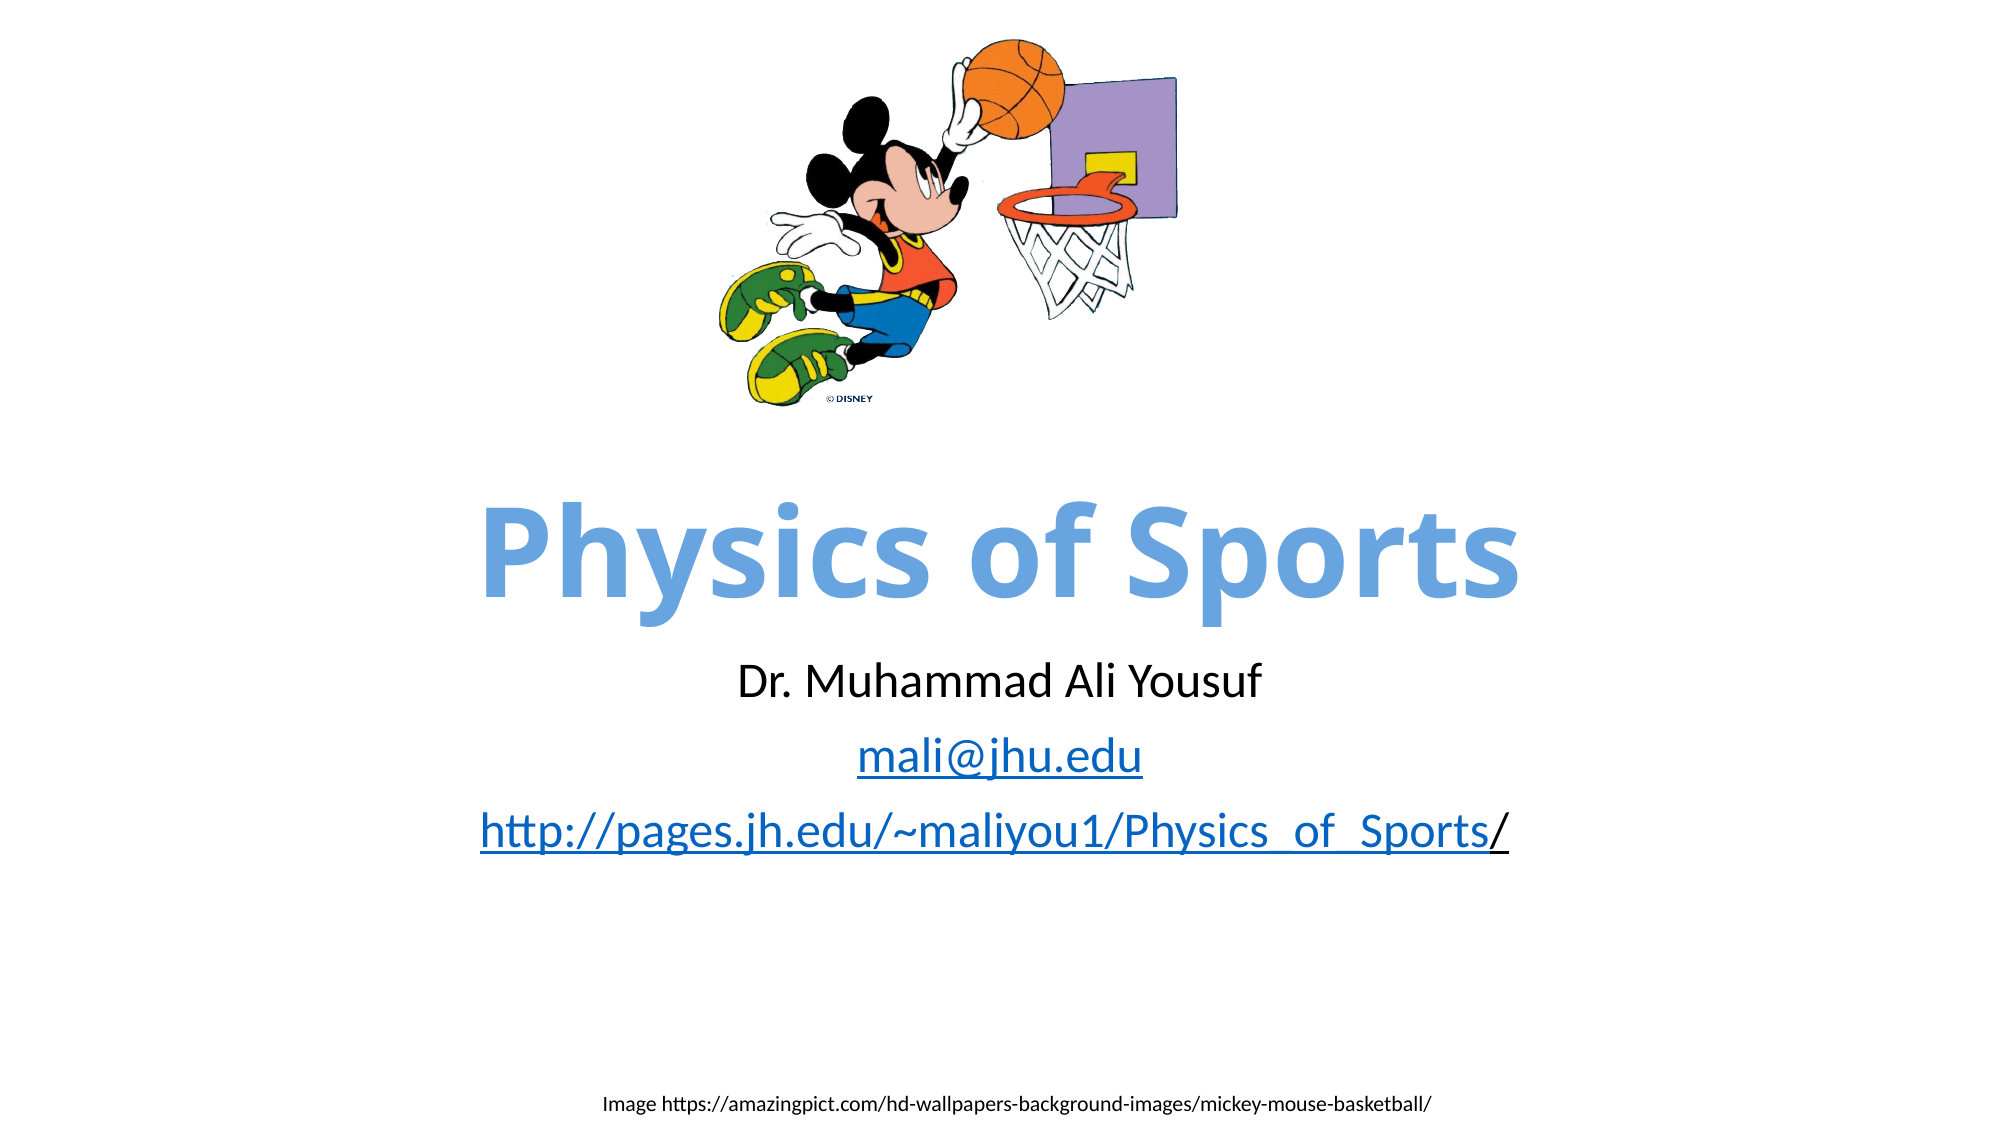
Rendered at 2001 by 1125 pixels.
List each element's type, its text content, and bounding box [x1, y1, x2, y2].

picture [680, 25, 1213, 425]
title Physics of Sports [249, 240, 1750, 632]
subtitle Dr. Muhammad Ali Yousuf mali@jhu.edu http://pages.jh.edu/~maliyou1/Physics_of_Sports/ [249, 646, 1750, 919]
text_box Image https://amazingpict.com/hd-wallpapers-background-images/mickey-mouse-basketball/ [587, 1082, 1588, 1123]
